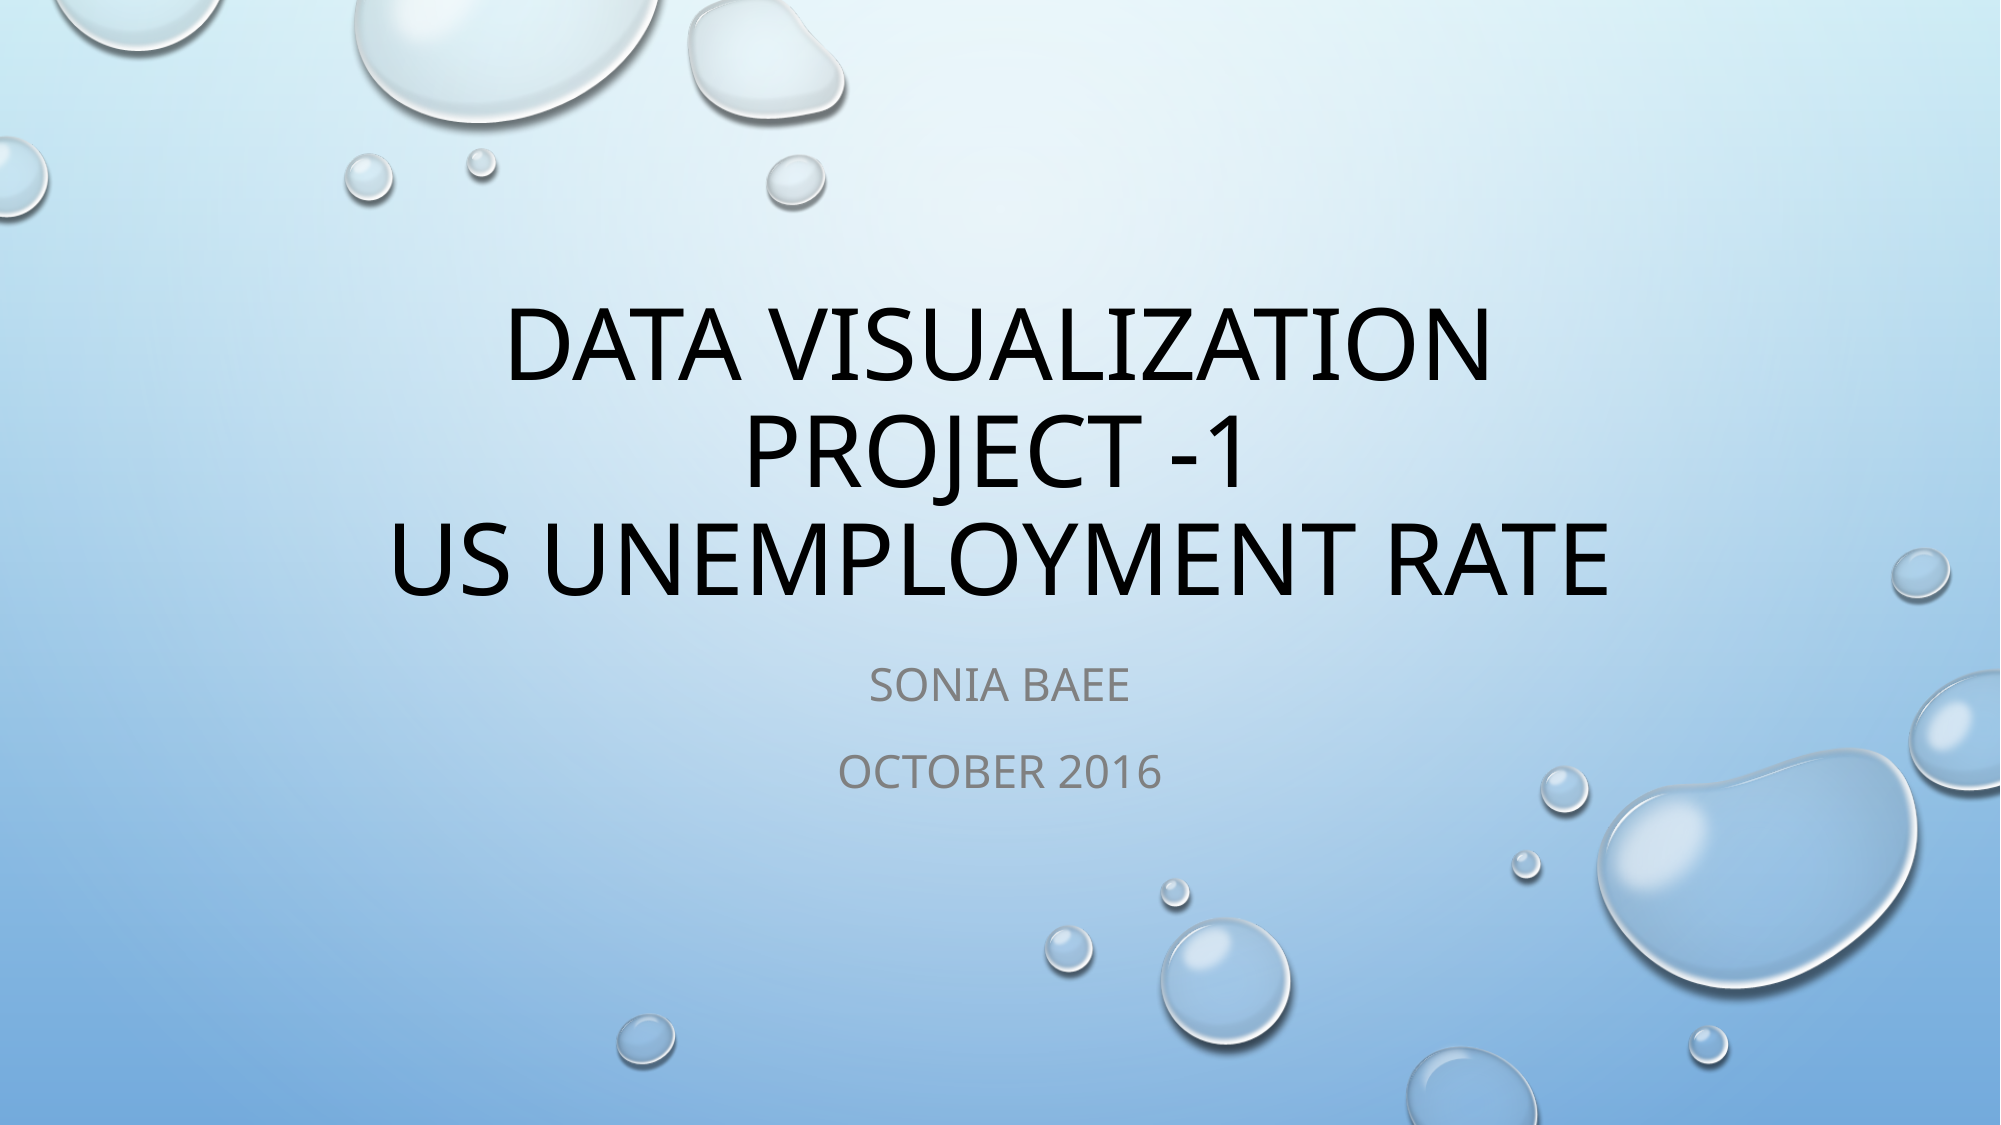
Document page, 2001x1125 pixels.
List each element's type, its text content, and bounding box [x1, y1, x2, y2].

subtitle Sonia Baee October 2016 [287, 637, 1713, 863]
picture [0, 0, 2000, 1125]
title Data Visualization Project -1 US unemployment rate [287, 213, 1713, 625]
